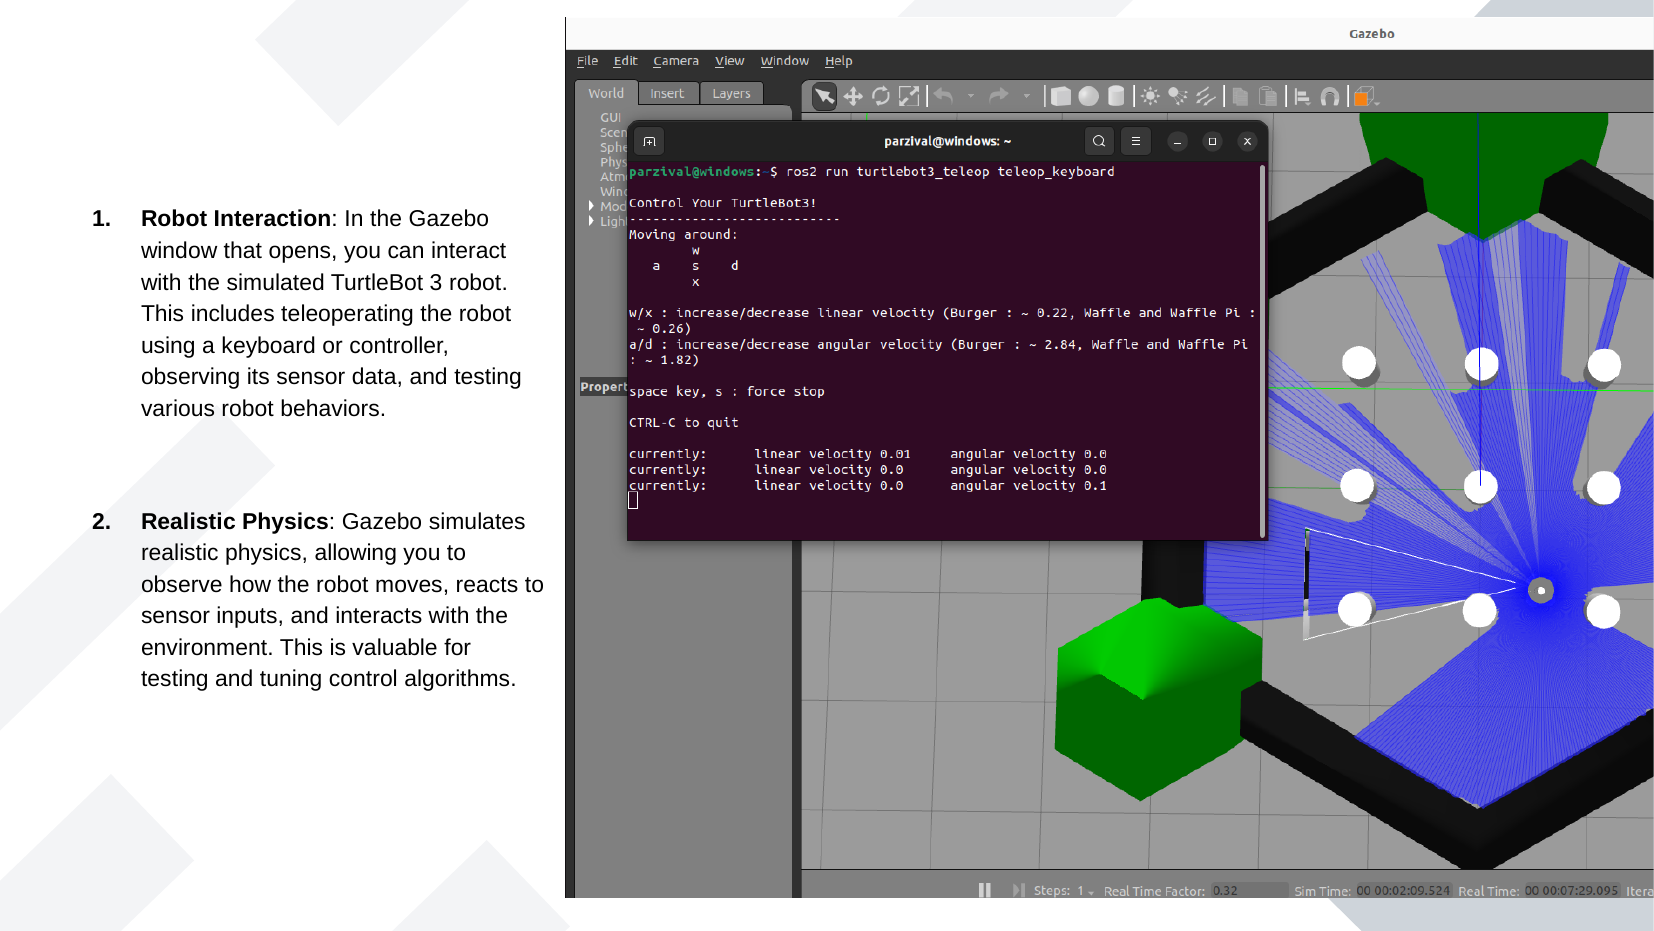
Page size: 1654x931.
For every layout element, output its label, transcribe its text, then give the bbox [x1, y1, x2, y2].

text_box Robot Interaction: In the Gazebo window that opens, you can interact with the simulated TurtleBot 3 robot. This includes teleoperating the robot using a keyboard or controller, observing its sensor data, and testing various robot behaviors. Realistic Physics: Gazebo simulates realistic physics, allowing you to observe how the robot moves, reacts to sensor inputs, and interacts with the environment. This is valuable for testing and tuning control algorithms. [50, 184, 560, 931]
picture [565, 17, 1654, 898]
